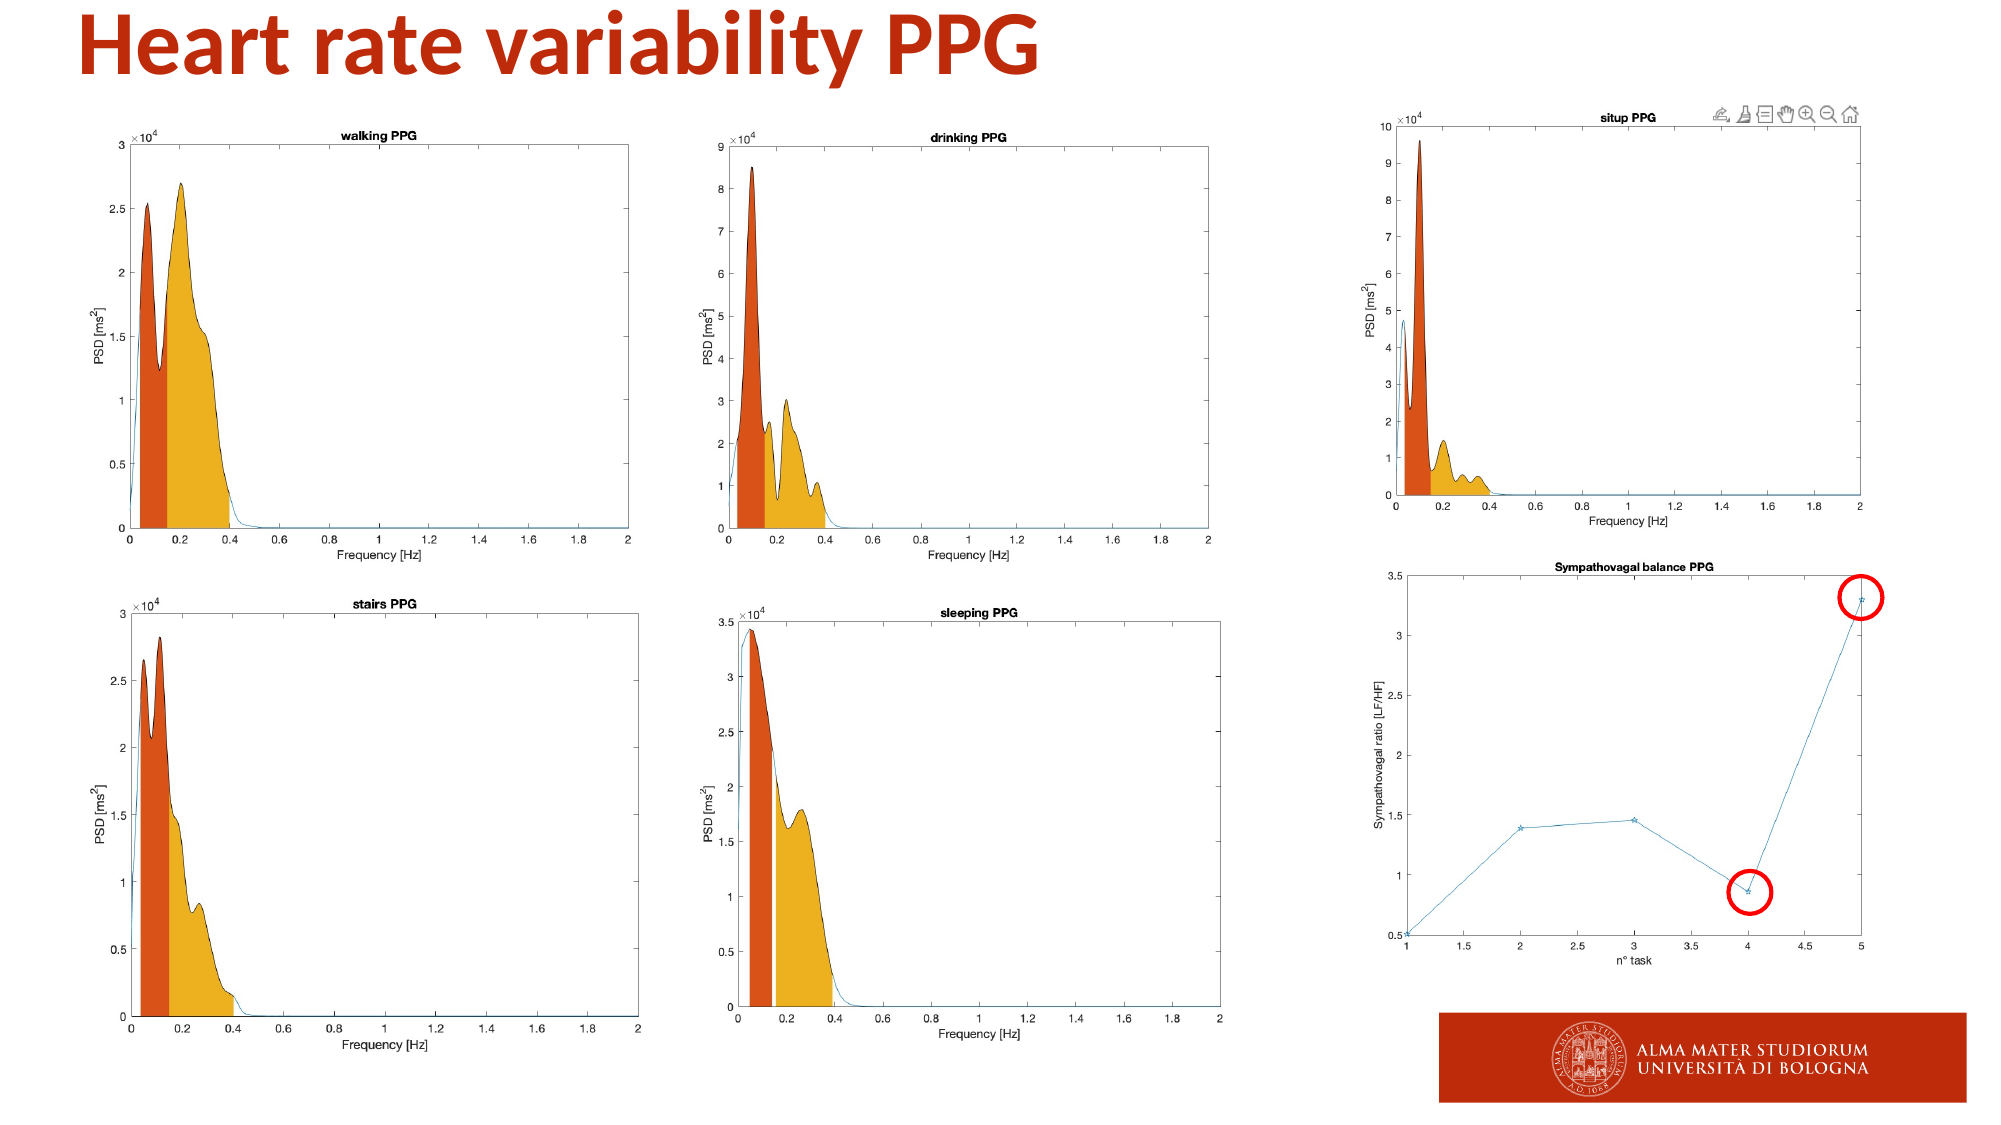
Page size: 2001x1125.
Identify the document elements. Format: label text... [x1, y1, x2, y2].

picture [1544, 1011, 1875, 1102]
picture [1318, 91, 1917, 983]
picture [46, 108, 1279, 1070]
list Heart rate variability PPG [63, 39, 1906, 146]
